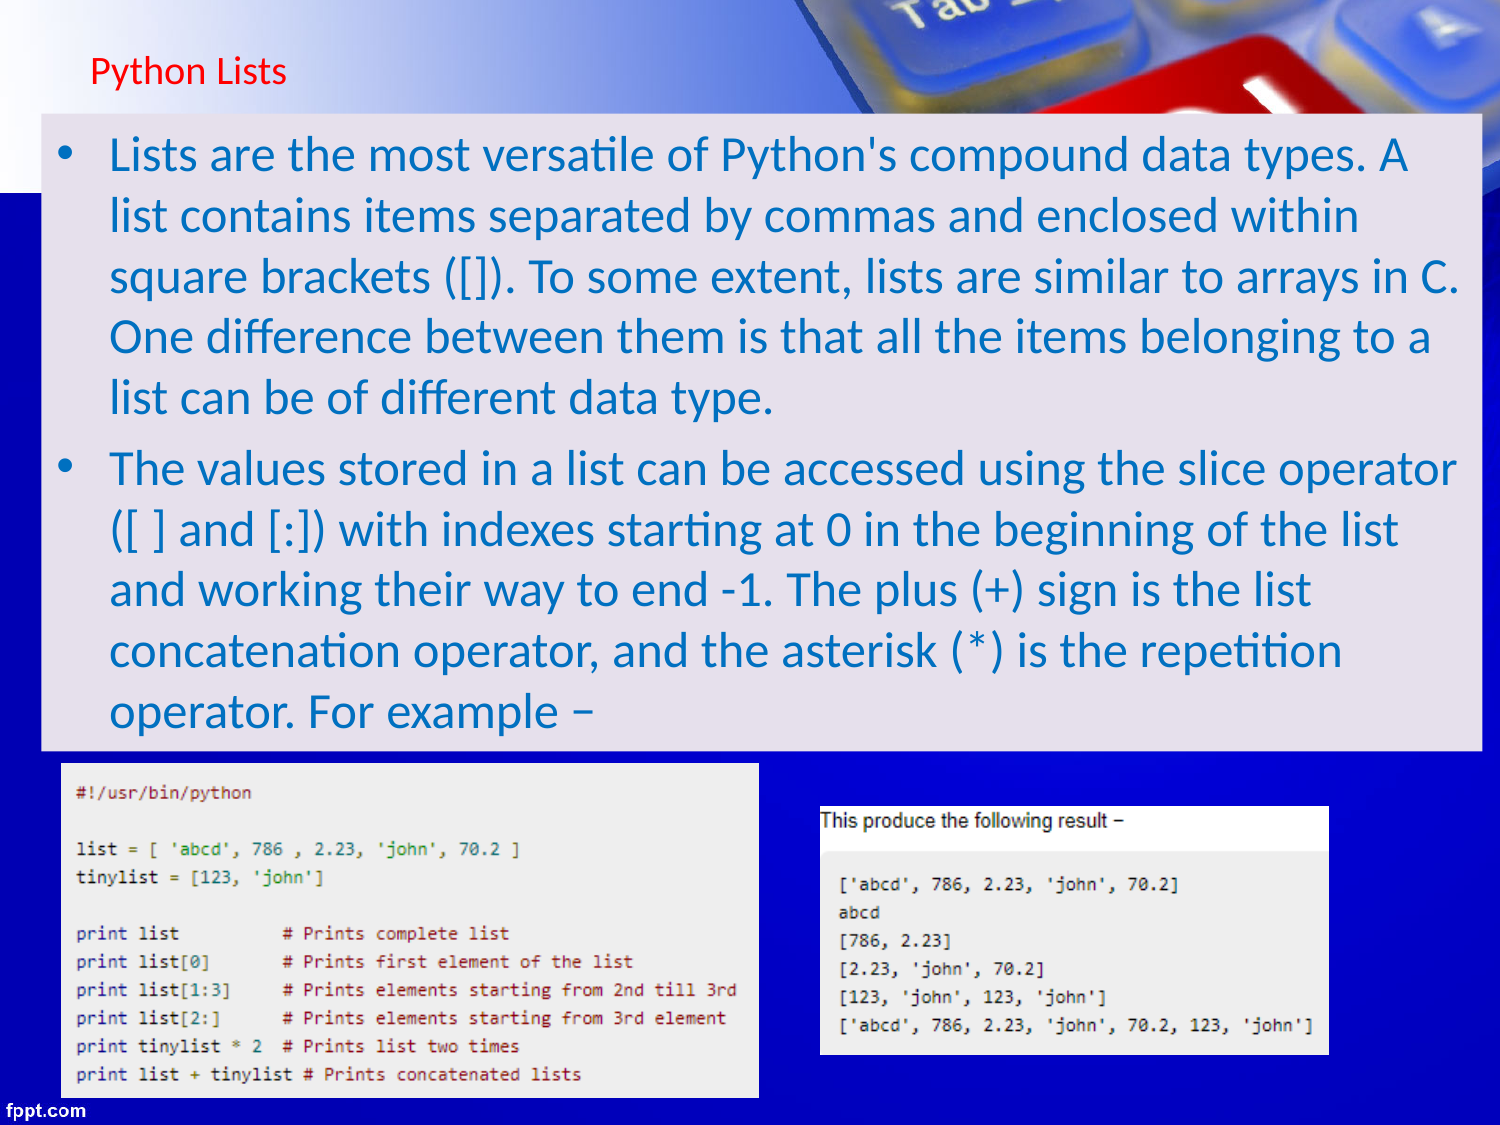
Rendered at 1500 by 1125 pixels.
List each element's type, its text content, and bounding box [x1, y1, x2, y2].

list Lists are the most versatile of Python's compound data types. A list contains items separated by commas and enclosed within square brackets ([]). To some extent, lists are similar to arrays in C. One difference between them is that all the items belonging to a list can be of different data type. The values stored in a list can be accessed using the slice operator ([ ] and [:]) with indexes starting at 0 in the beginning of the list and working their way to end -1. The plus (+) sign is the list concatenation operator, and the asterisk (*) is the repetition operator. For example − [41, 113, 1483, 752]
title Python Lists [75, 36, 1425, 113]
picture [0, 0, 1500, 1125]
